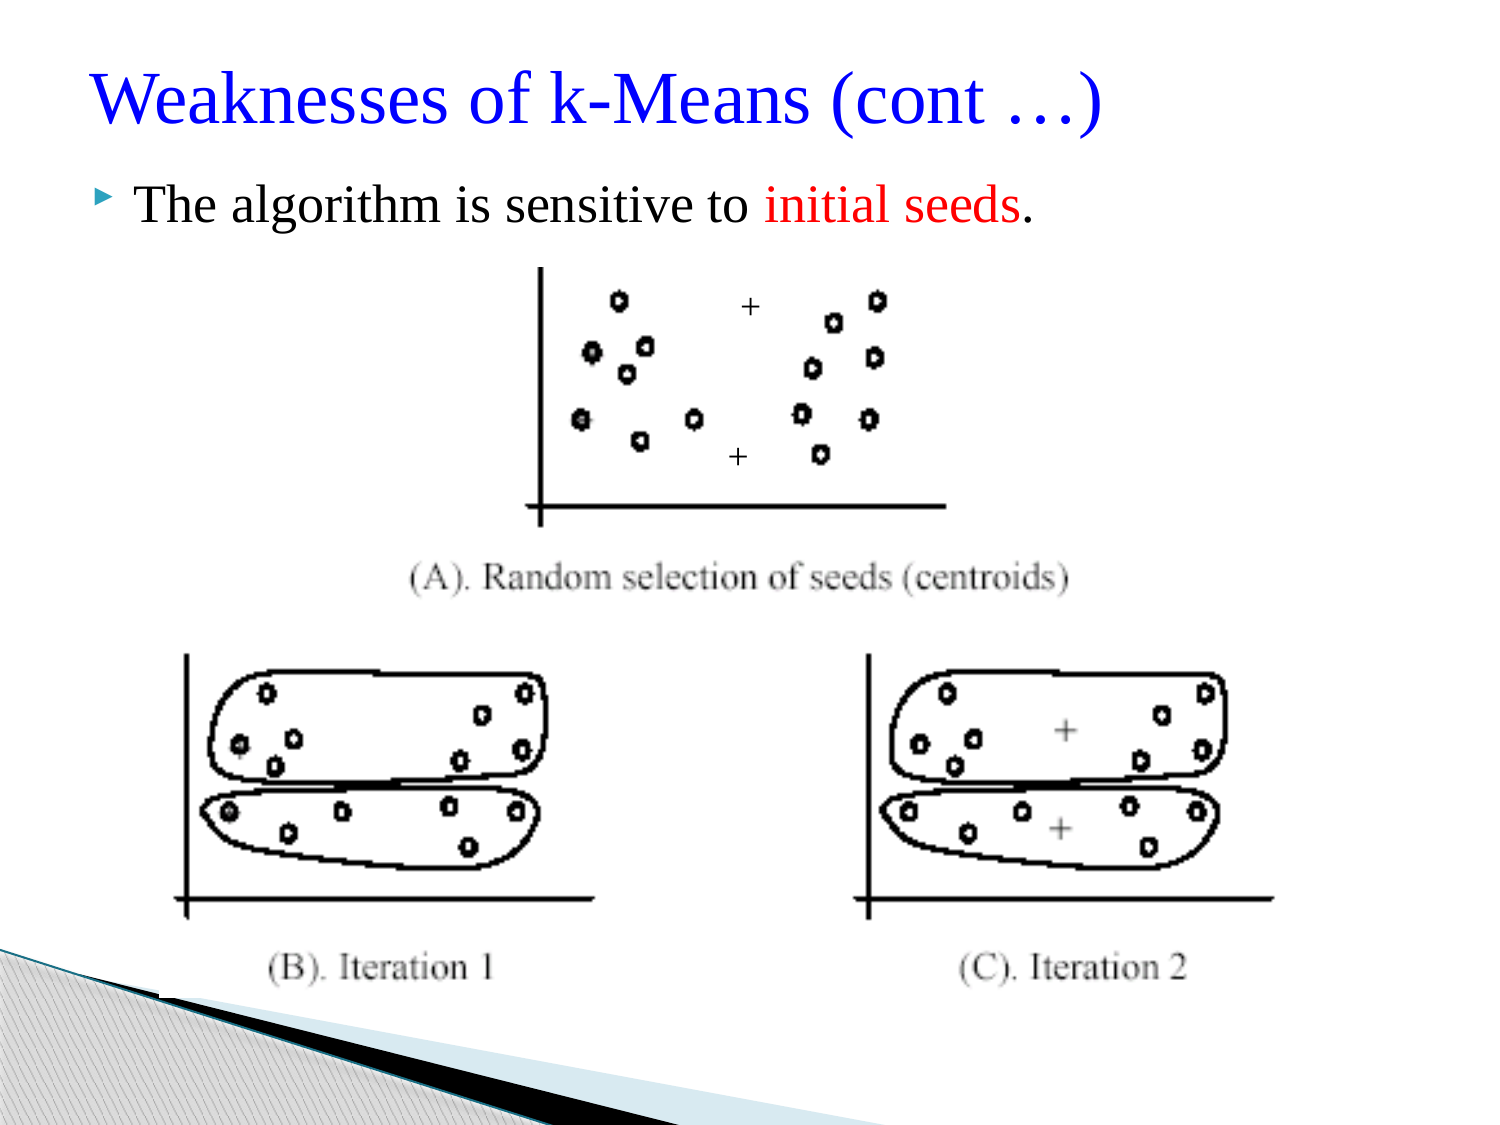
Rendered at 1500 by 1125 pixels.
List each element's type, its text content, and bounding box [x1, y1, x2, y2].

list The algorithm is sensitive to initial seeds. [58, 160, 1378, 261]
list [159, 266, 1288, 998]
title Weaknesses of k-Means (cont …) [75, 0, 1425, 187]
